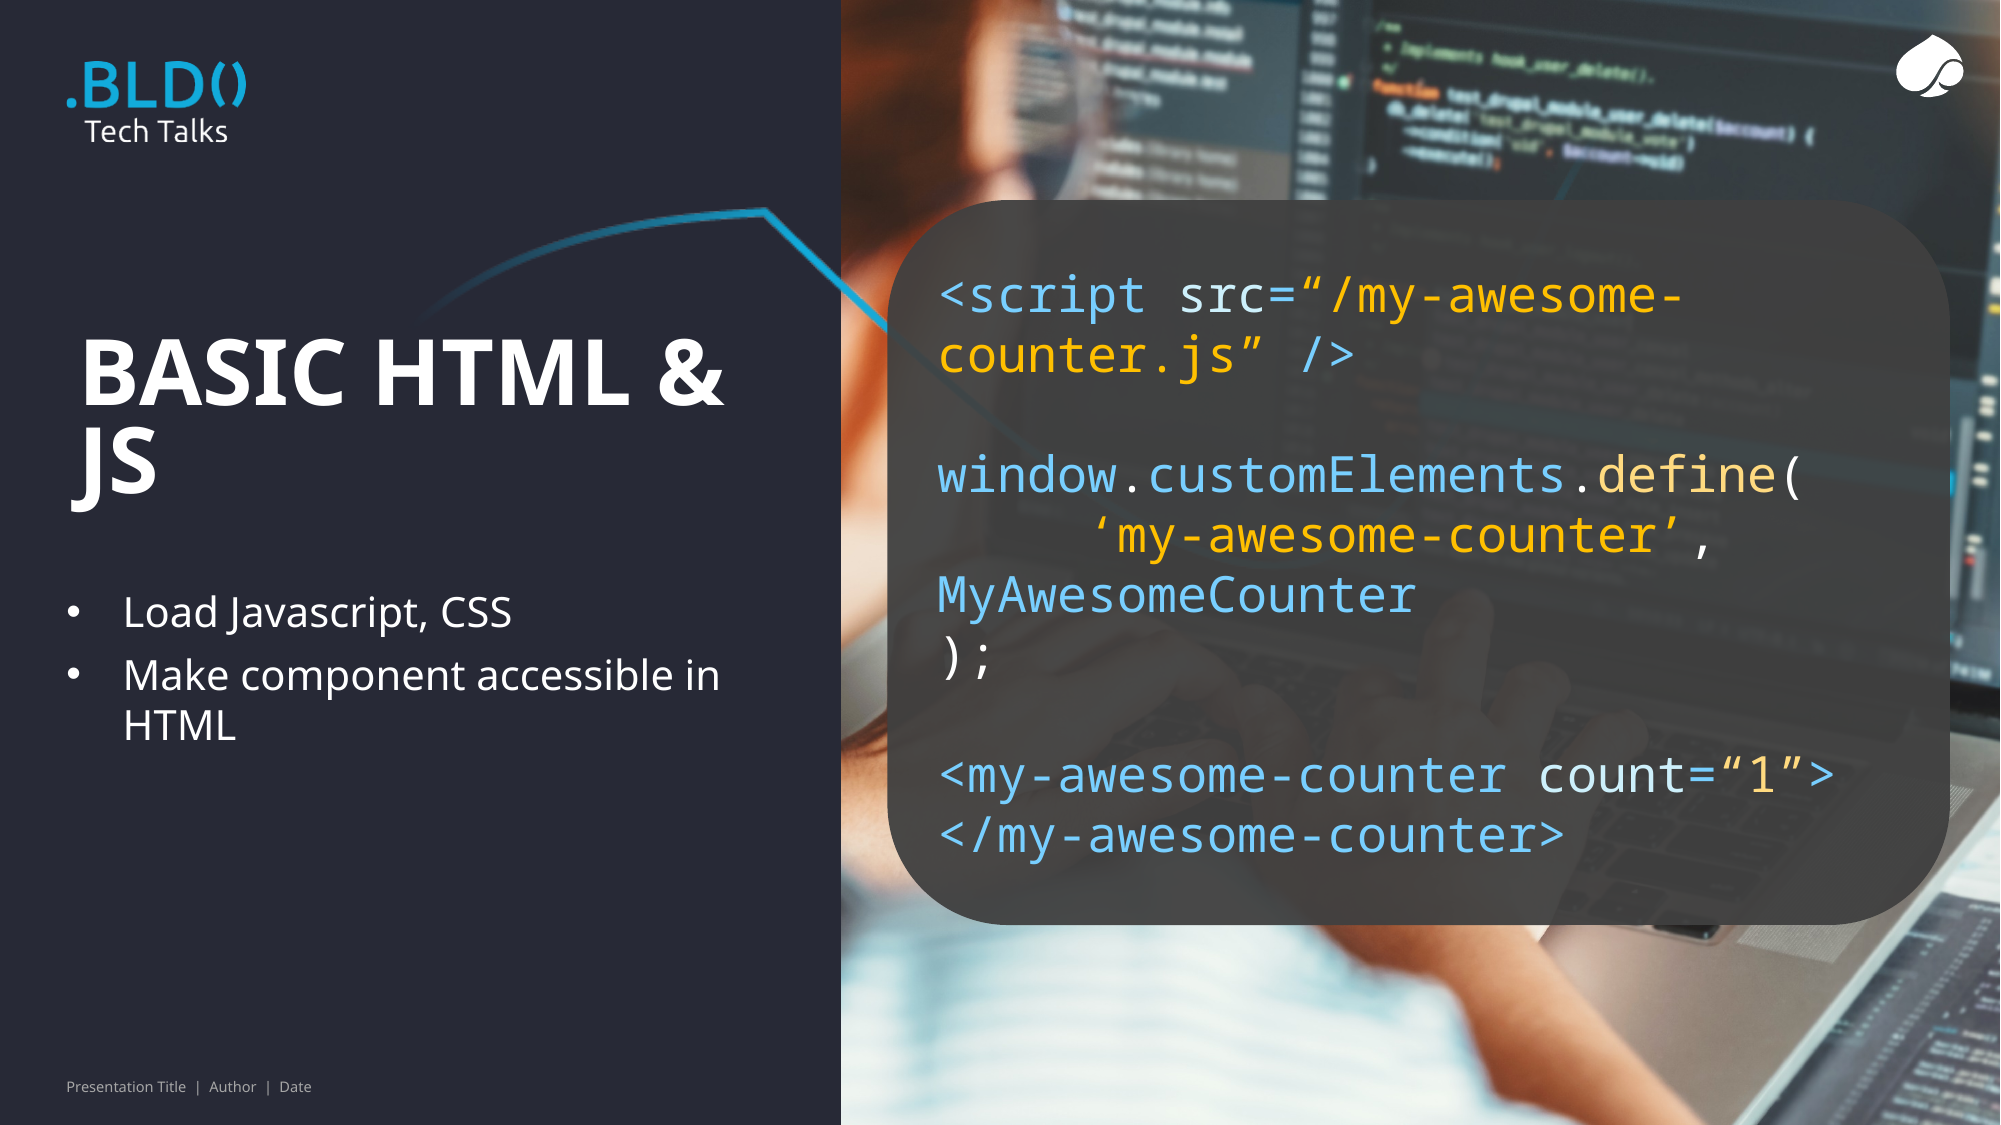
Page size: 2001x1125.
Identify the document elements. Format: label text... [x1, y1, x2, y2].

picture [66, 61, 246, 113]
list Load Javascript, CSS Make component accessible in HTML [66, 586, 788, 1047]
title Basic html & js [66, 113, 815, 511]
text_box <script src=“/my-awesome-counter.js” /> window.customElements.define( ‘my-awesome-counter’, MyAwesomeCounter ); <my-awesome-counter count=“1”> </my-awesome-counter> [886, 198, 1951, 927]
picture [249, 0, 2000, 1125]
